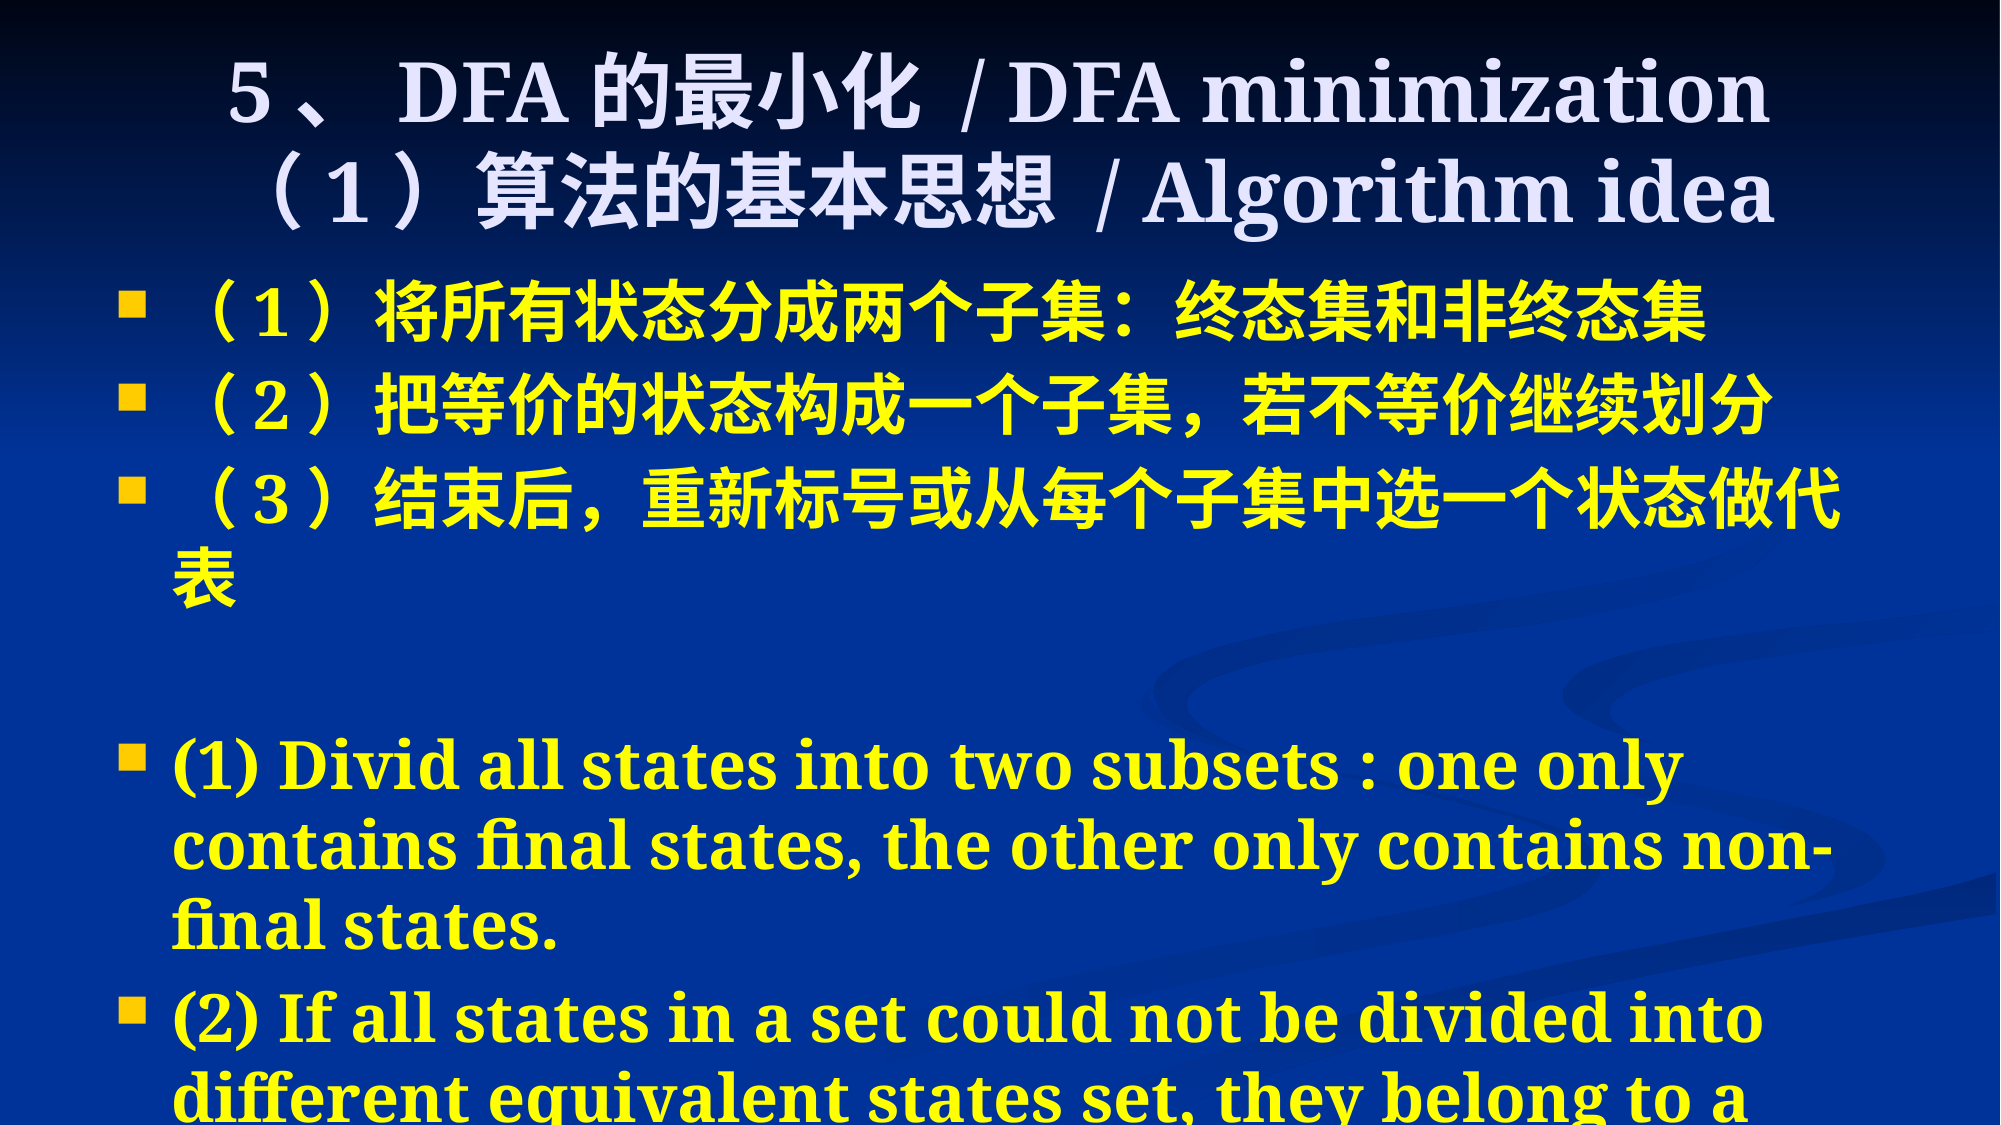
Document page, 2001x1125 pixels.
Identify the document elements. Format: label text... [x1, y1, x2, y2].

title 5、DFA的最小化 / DFA minimization （1）算法的基本思想 / Algorithm idea [99, 44, 1901, 233]
slide_number [1433, 1024, 1901, 1104]
list （1）将所有状态分成两个子集：终态集和非终态集 （2）把等价的状态构成一个子集，若不等价继续划分 （3）结束后，重新标号或从每个子集中选一个状态做代表 (1) Divid all states into two subsets : one only contains final states, the other only contains non-final states. (2) If all states in a set could not be divided into different equivalent states set, they belong to a unique subset. (3) Consider subset (undividable) as single state. [99, 262, 1901, 1006]
